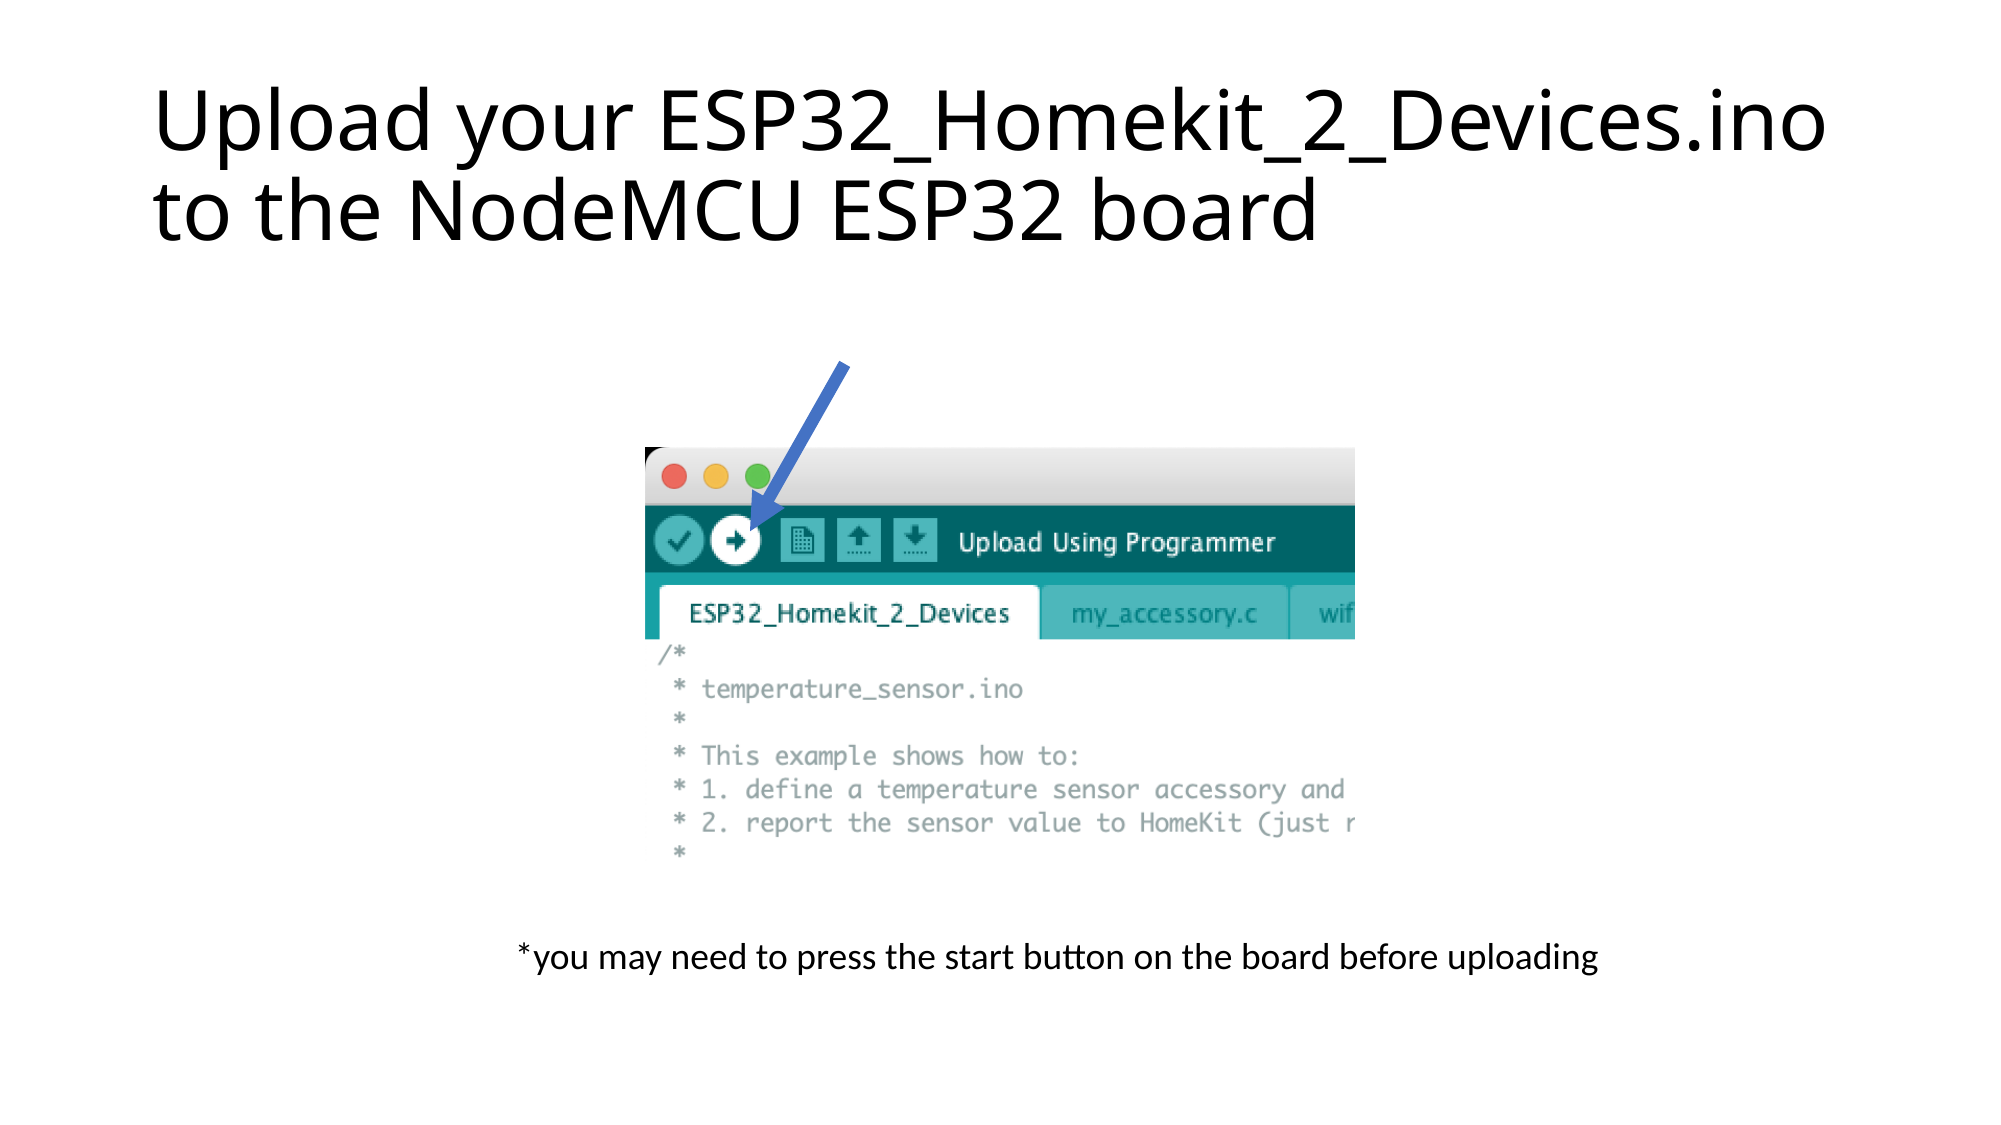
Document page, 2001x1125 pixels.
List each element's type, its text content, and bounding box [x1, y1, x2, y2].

picture [645, 447, 1355, 861]
title Upload your ESP32_Homekit_2_Devices.ino to the NodeMCU ESP32 board [137, 59, 1863, 278]
text_box *you may need to press the start button on the board before uploading [499, 924, 1688, 985]
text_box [749, 363, 845, 532]
